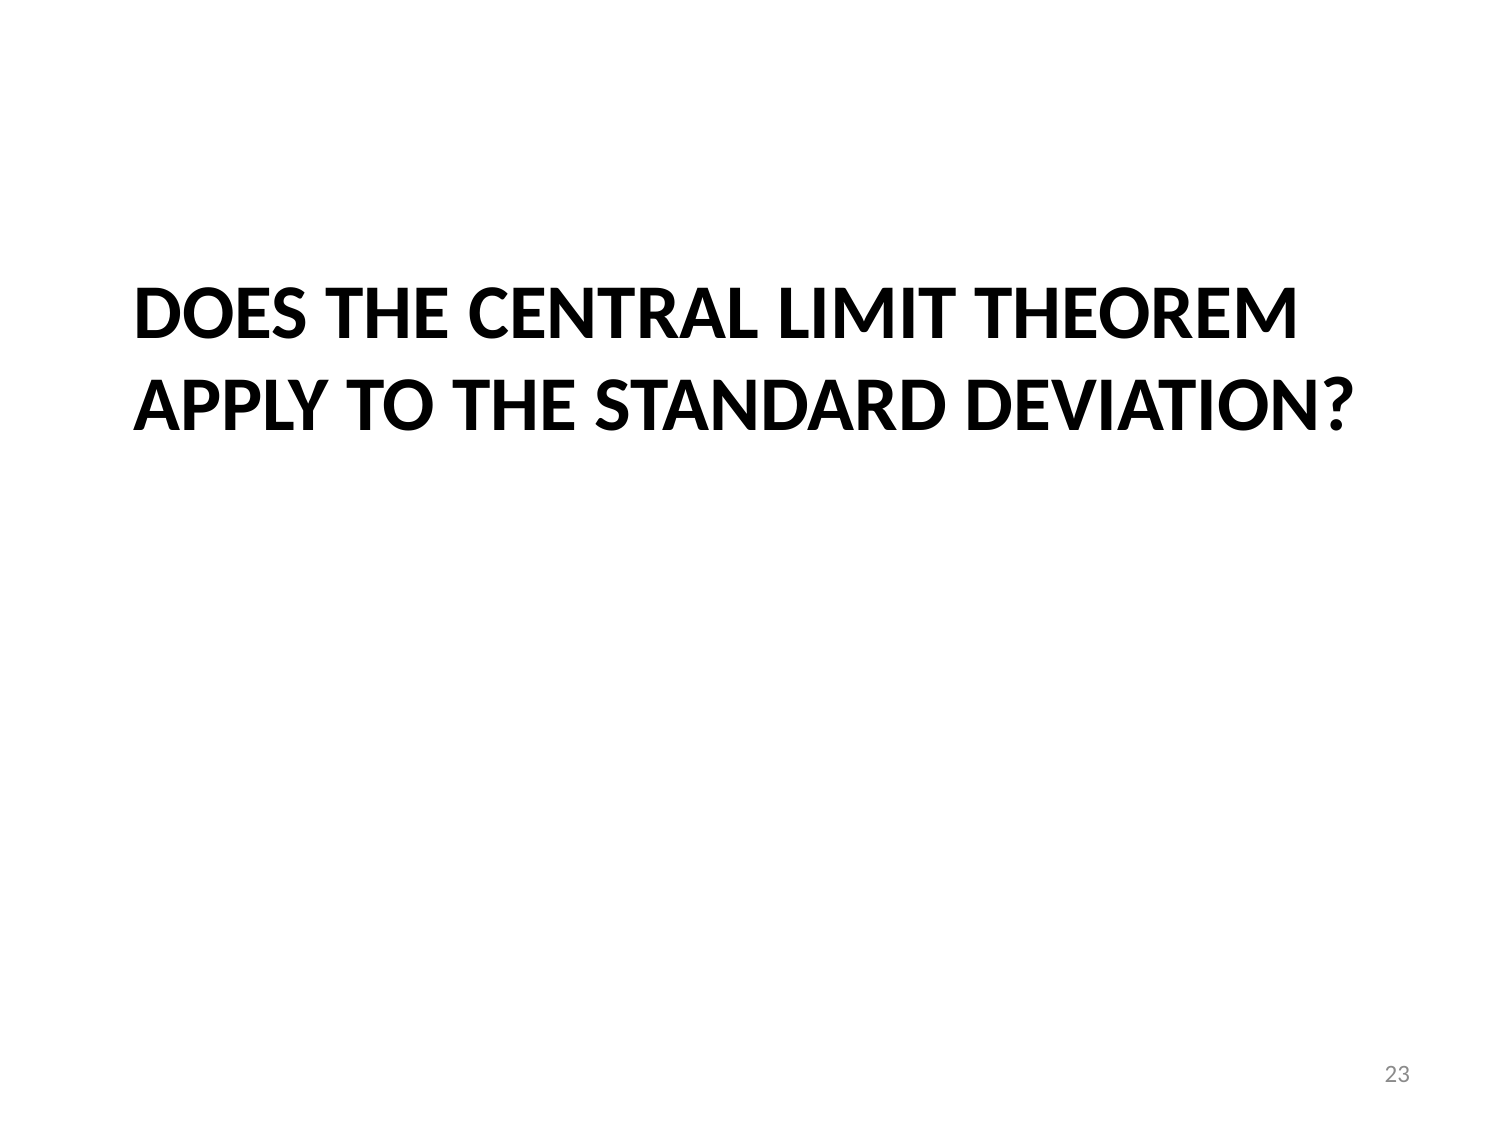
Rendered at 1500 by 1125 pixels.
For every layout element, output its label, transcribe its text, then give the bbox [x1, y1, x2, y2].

title Does the central limit theorem apply to the standard Deviation? [118, 253, 1394, 477]
slide_number 23 [1074, 1042, 1425, 1103]
